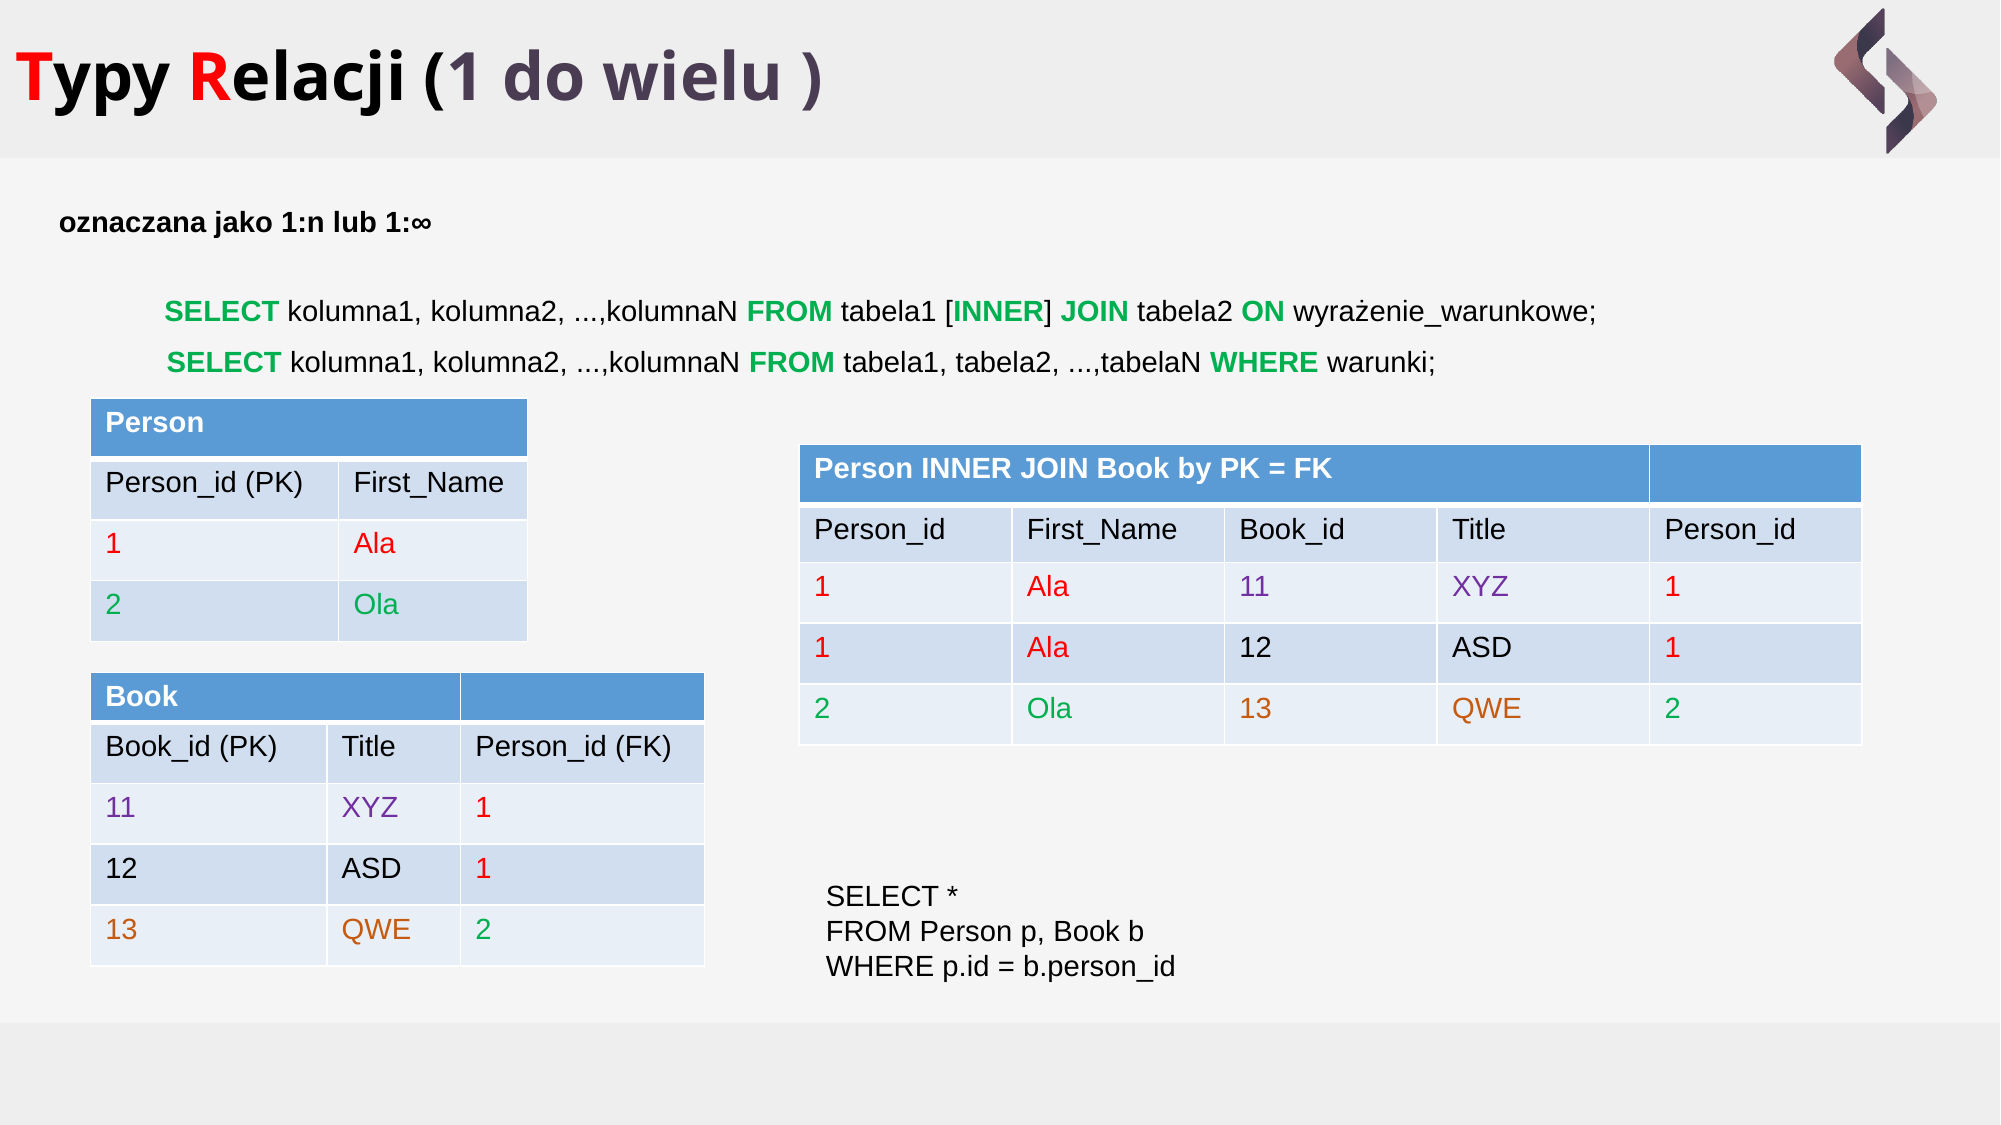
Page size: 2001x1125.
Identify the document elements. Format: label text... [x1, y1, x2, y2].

table_cell Book_id [1225, 508, 1436, 562]
table_cell 1 [1650, 624, 1861, 683]
table_header Person [91, 399, 527, 456]
table_cell QWE [1438, 685, 1649, 744]
table_cell First_Name [1013, 508, 1224, 562]
table_cell First_Name [339, 462, 527, 519]
table_cell 12 [1225, 624, 1436, 683]
text_box SELECT kolumna1, kolumna2, ...,kolumnaN FROM tabela1 [INNER] JOIN tabela2 ON wyrażenie_warunkowe; [149, 285, 1627, 335]
table_cell 1 [461, 845, 704, 904]
table_cell Person_id [800, 508, 1011, 562]
table_cell Ola [339, 581, 527, 641]
table_cell 2 [800, 685, 1011, 744]
table_cell 2 [461, 906, 704, 965]
title Typy Relacji (1 do wielu ) [0, 0, 1788, 158]
picture [1787, 0, 2001, 166]
table_cell Ala [339, 521, 527, 580]
table_cell 1 [461, 784, 704, 843]
table_cell 1 [1650, 563, 1861, 622]
table_cell 2 [91, 581, 338, 641]
table_cell ASD [328, 845, 460, 904]
table_cell XYZ [328, 784, 460, 843]
table_header [1650, 445, 1861, 502]
table_cell 1 [800, 624, 1011, 683]
table_cell ASD [1438, 624, 1649, 683]
table_cell 12 [91, 845, 326, 904]
table_cell Title [328, 725, 460, 783]
table_cell 1 [800, 563, 1011, 622]
table_cell Person_id (FK) [461, 725, 704, 783]
table_cell Person_id [1650, 508, 1861, 562]
table_cell Ala [1013, 563, 1224, 622]
table_cell Person_id (PK) [91, 462, 338, 519]
table_cell 1 [91, 521, 338, 580]
table_cell QWE [328, 906, 460, 965]
table_cell Ala [1013, 624, 1224, 683]
table_header Book [91, 673, 460, 720]
table_header [461, 673, 704, 720]
text_box SELECT * FROM Person p, Book b WHERE p.id = b.person_id [811, 869, 1454, 990]
table_cell 2 [1650, 685, 1861, 744]
table_cell 13 [91, 906, 326, 965]
table_cell Book_id (PK) [91, 725, 326, 783]
table_cell XYZ [1438, 563, 1649, 622]
table_cell Ola [1013, 685, 1224, 744]
table_header Person INNER JOIN Book by PK = FK [800, 445, 1649, 502]
table_cell 11 [91, 784, 326, 843]
table_cell 13 [1225, 685, 1436, 744]
table_cell Title [1438, 508, 1649, 562]
text_box SELECT kolumna1, kolumna2, ...,kolumnaN FROM tabela1, tabela2, ...,tabelaN WHERE warunki; [152, 335, 1451, 386]
text_box oznaczana jako 1:n lub 1:∞ [43, 196, 448, 246]
table_cell 11 [1225, 563, 1436, 622]
